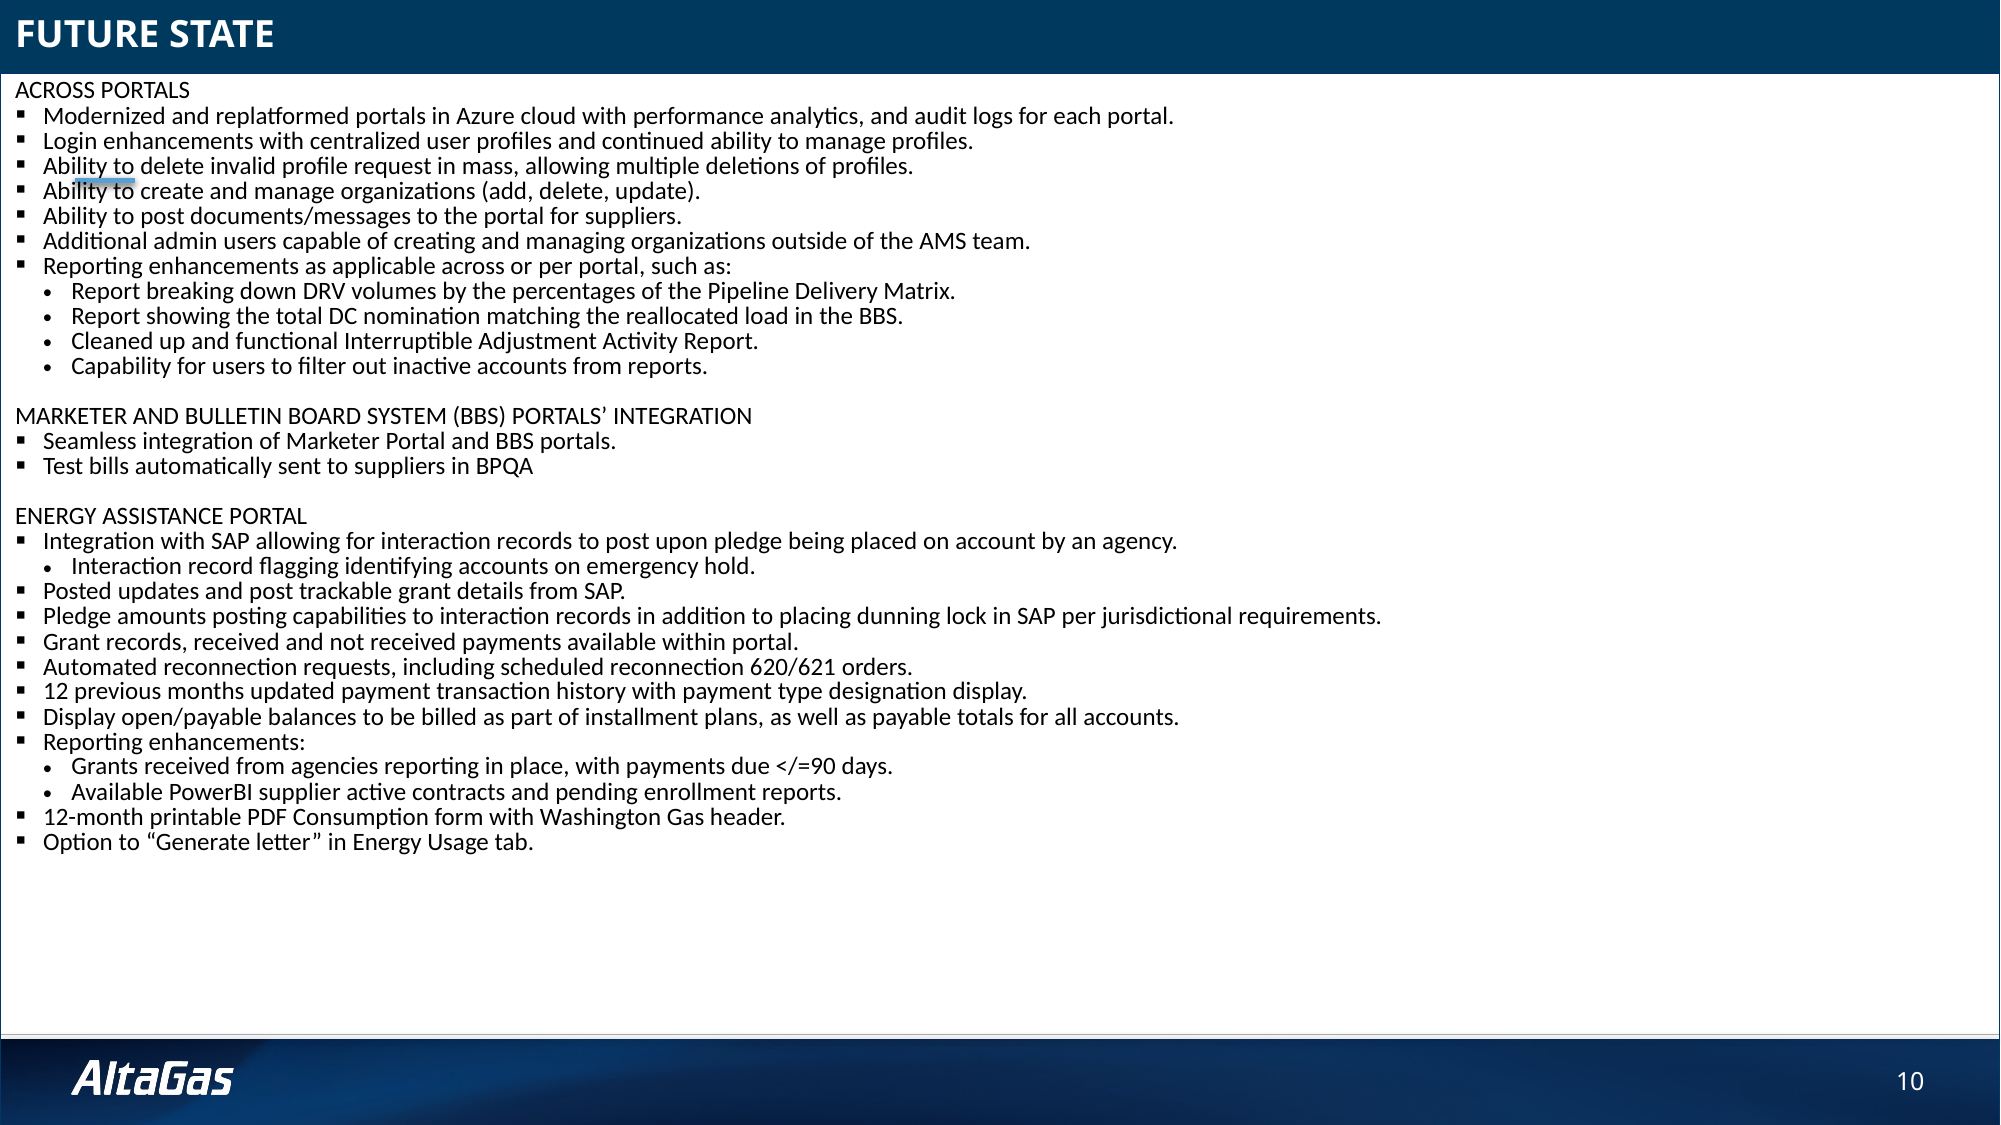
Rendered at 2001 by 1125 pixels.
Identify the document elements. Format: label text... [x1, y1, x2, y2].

table_cell ACROSS PORTALS Modernized and replatformed portals in Azure cloud with performance analytics, and audit logs for each portal. Login enhancements with centralized user profiles and continued ability to manage profiles. Ability to delete invalid profile request in mass, allowing multiple deletions of profiles. Ability to create and manage organizations (add, delete, update). Ability to post documents/messages to the portal for suppliers. Additional admin users capable of creating and managing organizations outside of the AMS team. Reporting enhancements as applicable across or per portal, such as: Report breaking down DRV volumes by the percentages of the Pipeline Delivery Matrix. Report showing the total DC nomination matching the reallocated load in the BBS. Cleaned up and functional Interruptible Adjustment Activity Report. Capability for users to filter out inactive accounts from reports. MARKETER AND BULLETIN BOARD SYSTEM (BBS) PORTALS’ INTEGRATION Seamless integration of Marketer Portal and BBS portals. Test bills automatically sent to suppliers in BPQA ENERGY ASSISTANCE PORTAL Integration with SAP allowing for interaction records to post upon pledge being placed on account by an agency. Interaction record flagging identifying accounts on emergency hold. Posted updates and post trackable grant details from SAP. Pledge amounts posting capabilities to interaction records in addition to placing dunning lock in SAP per jurisdictional requirements. Grant records, received and not received payments available within portal. Automated reconnection requests, including scheduled reconnection 620/621 orders. 12 previous months updated payment transaction history with payment type designation display. Display open/payable balances to be billed as part of installment plans, as well as payable totals for all accounts. Reporting enhancements: Grants received from agencies reporting in place, with payments due </=90 days. Available PowerBI supplier active contracts and pending enrollment reports. 12-month printable PDF Consumption form with Washington Gas header. Option to “Generate letter” in Energy Usage tab. [1, 74, 1999, 1125]
table_header FUTURE STATE [1, 1, 1999, 72]
